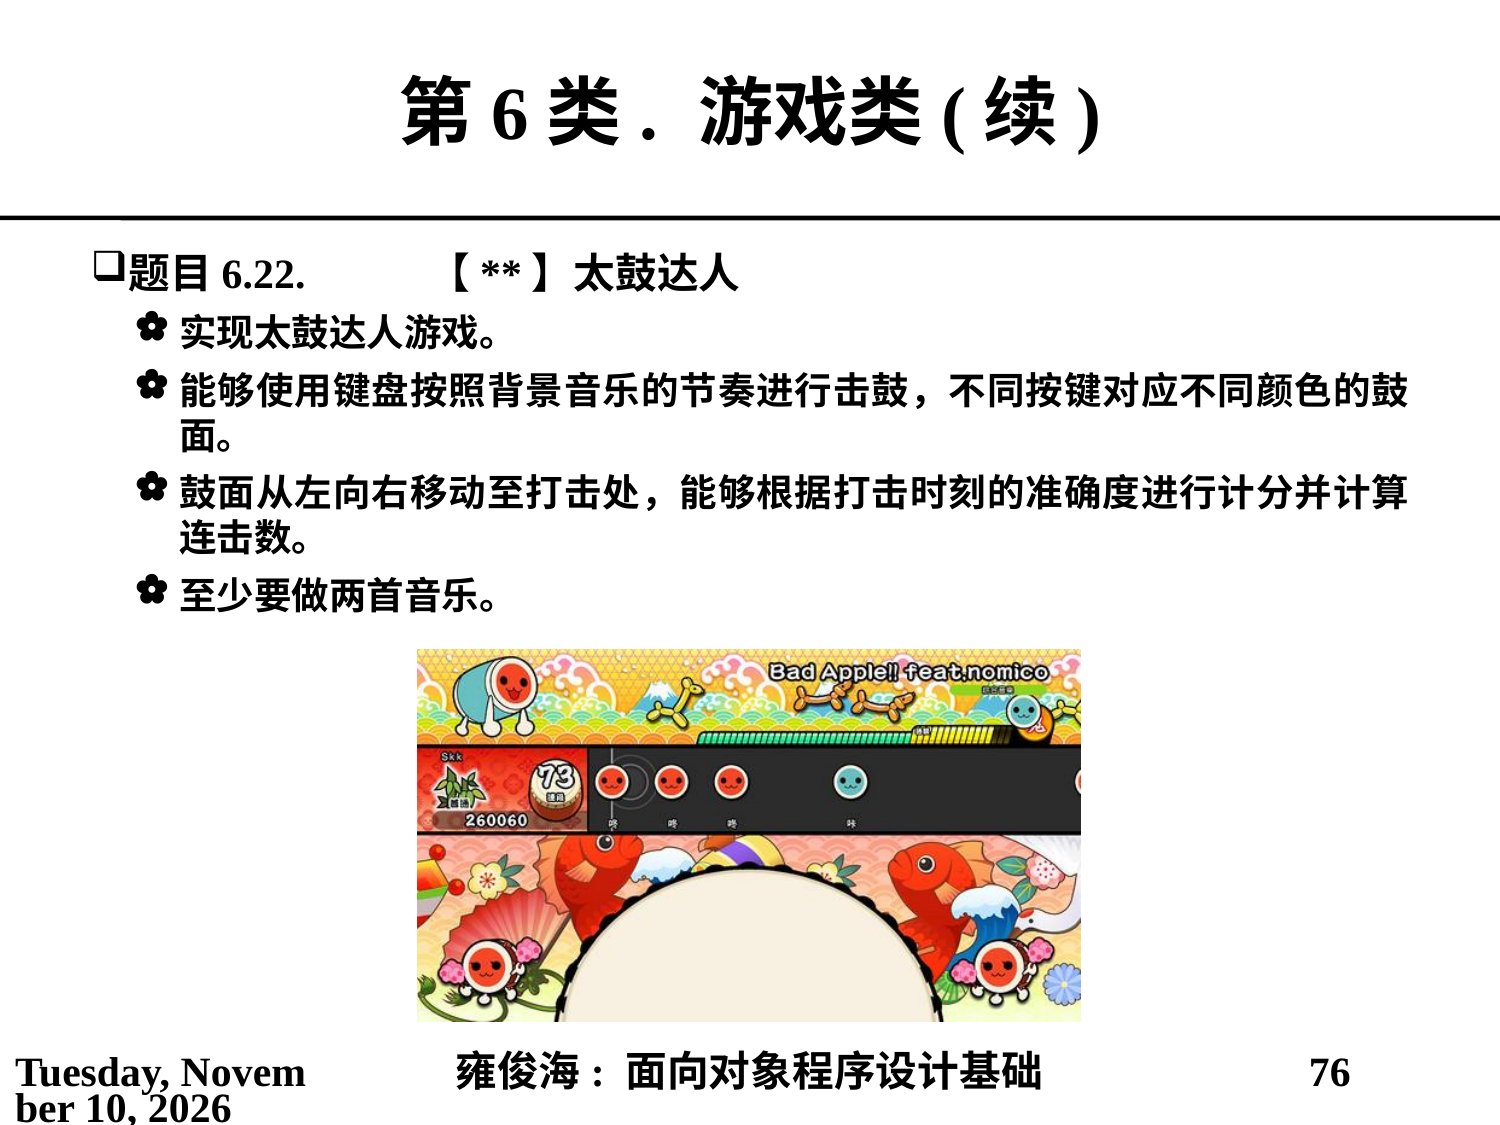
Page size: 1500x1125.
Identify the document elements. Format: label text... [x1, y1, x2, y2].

list 题目6.22. 【**】太鼓达人 实现太鼓达人游戏。 能够使用键盘按照背景音乐的节奏进行击鼓，不同按键对应不同颜色的鼓面。 鼓面从左向右移动至打击处，能够根据打击时刻的准确度进行计分并计算连击数。 至少要做两首音乐。 [75, 239, 1425, 650]
slide_number 76 [1161, 1042, 1499, 1103]
footer 雍俊海: 面向对象程序设计基础 [337, 1042, 1161, 1103]
picture [417, 649, 1081, 1022]
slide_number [0, 1042, 337, 1103]
title 第6类. 游戏类(续) [0, 0, 1500, 217]
